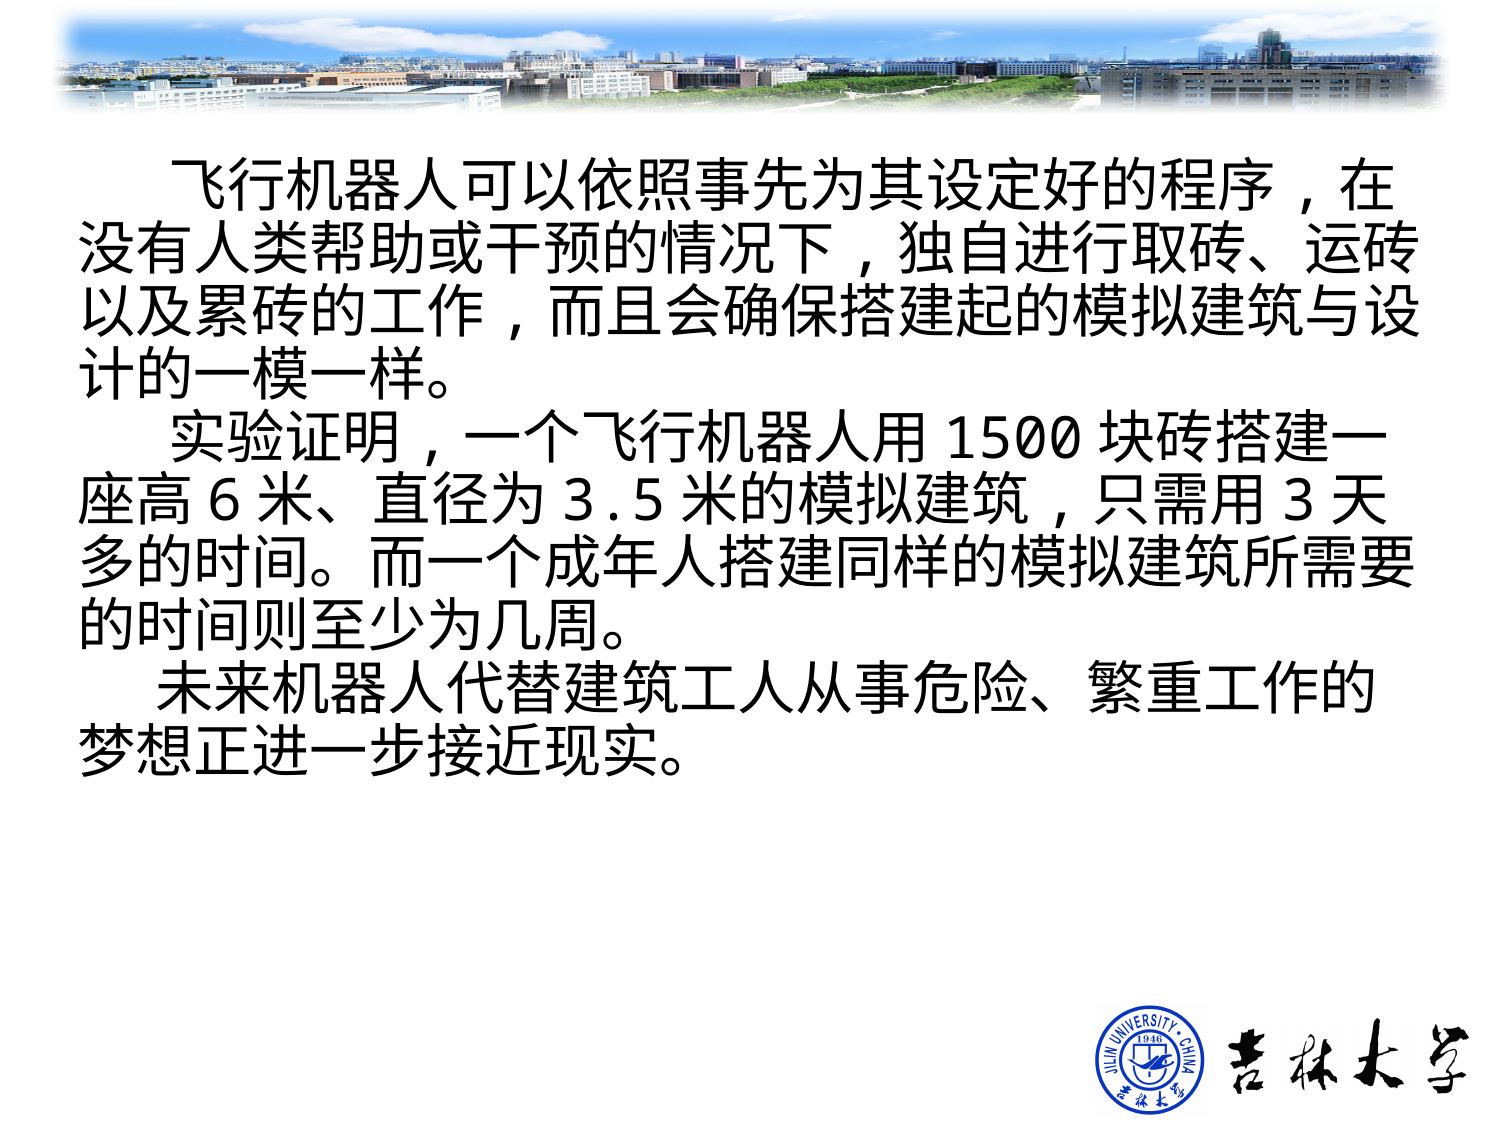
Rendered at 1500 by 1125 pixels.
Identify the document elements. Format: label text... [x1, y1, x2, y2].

picture [80, 34, 1421, 85]
picture [1228, 1018, 1469, 1094]
list 飞行机器人可以依照事先为其设定好的程序,在没有人类帮助或干预的情况下,独自进行取砖、运砖以及累砖的工作,而且会确保搭建起的模拟建筑与设计的一模一样。 实验证明,一个飞行机器人用1500块砖搭建一座高6米、直径为3.5米的模拟建筑,只需用3天多的时间。而一个成年人搭建同样的模拟建筑所需要的时间则至少为几周。 未来机器人代替建筑工人从事危险、繁重工作的梦想正进一步接近现实。 [61, 148, 1439, 882]
picture [1092, 1002, 1208, 1118]
